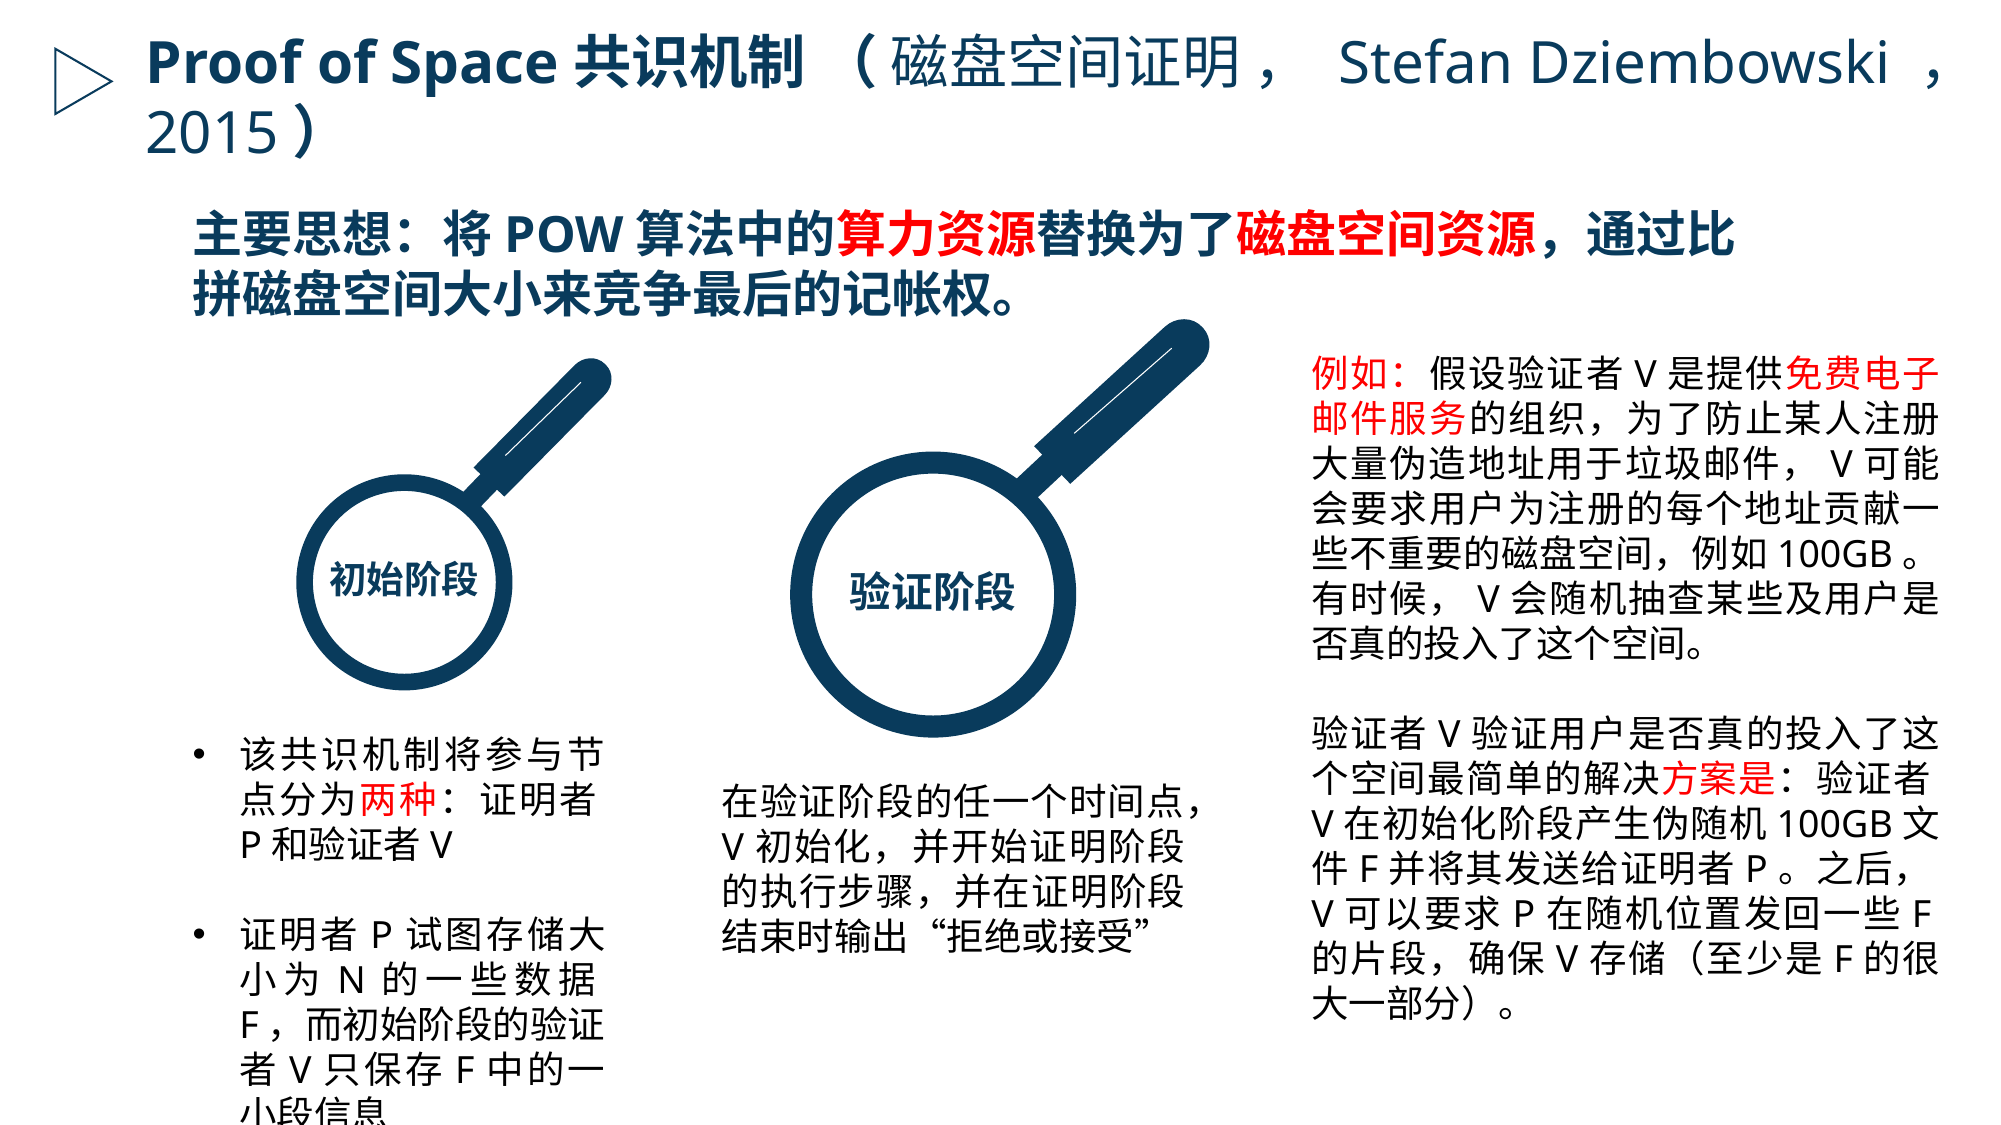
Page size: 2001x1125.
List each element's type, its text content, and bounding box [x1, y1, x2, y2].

text_box 在验证阶段的任一个时间点，V初始化，并开始证明阶段的执行步骤，并在证明阶段结束时输出“拒绝或接受” [706, 770, 1200, 966]
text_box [790, 292, 1166, 738]
text_box 主要思想：将POW算法中的算力资源替换为了磁盘空间资源，通过比拼磁盘空间大小来竞争最后的记帐权。 [177, 194, 1752, 390]
text_box 例如：假设验证者V是提供免费电子邮件服务的组织，为了防止某人注册大量伪造地址用于垃圾邮件，V可能会要求用户为注册的每个地址贡献一些不重要的磁盘空间，例如100GB。有时候，V会随机抽查某些及用户是否真的投入了这个空间。 验证者V验证用户是否真的投入了这个空间最简单的解决方案是：验证者V在初始化阶段产生伪随机100GB文件F并将其发送给证明者P。之后，V可以要求P在随机位置发回一些F的片段，确保V存储（至少是F的很大一部分）。 [1296, 342, 1956, 1033]
text_box [54, 47, 114, 116]
text_box 该共识机制将参与节点分为两种：证明者P和验证者V 证明者P试图存储大小为N的一些数据F，而初始阶段的验证者V只保存F中的一小段信息 [177, 723, 621, 1125]
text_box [296, 340, 579, 691]
text_box Proof of Space共识机制 （ 磁盘空间证明 ， Stefan Dziembowski ， 2015） [130, 17, 2000, 173]
